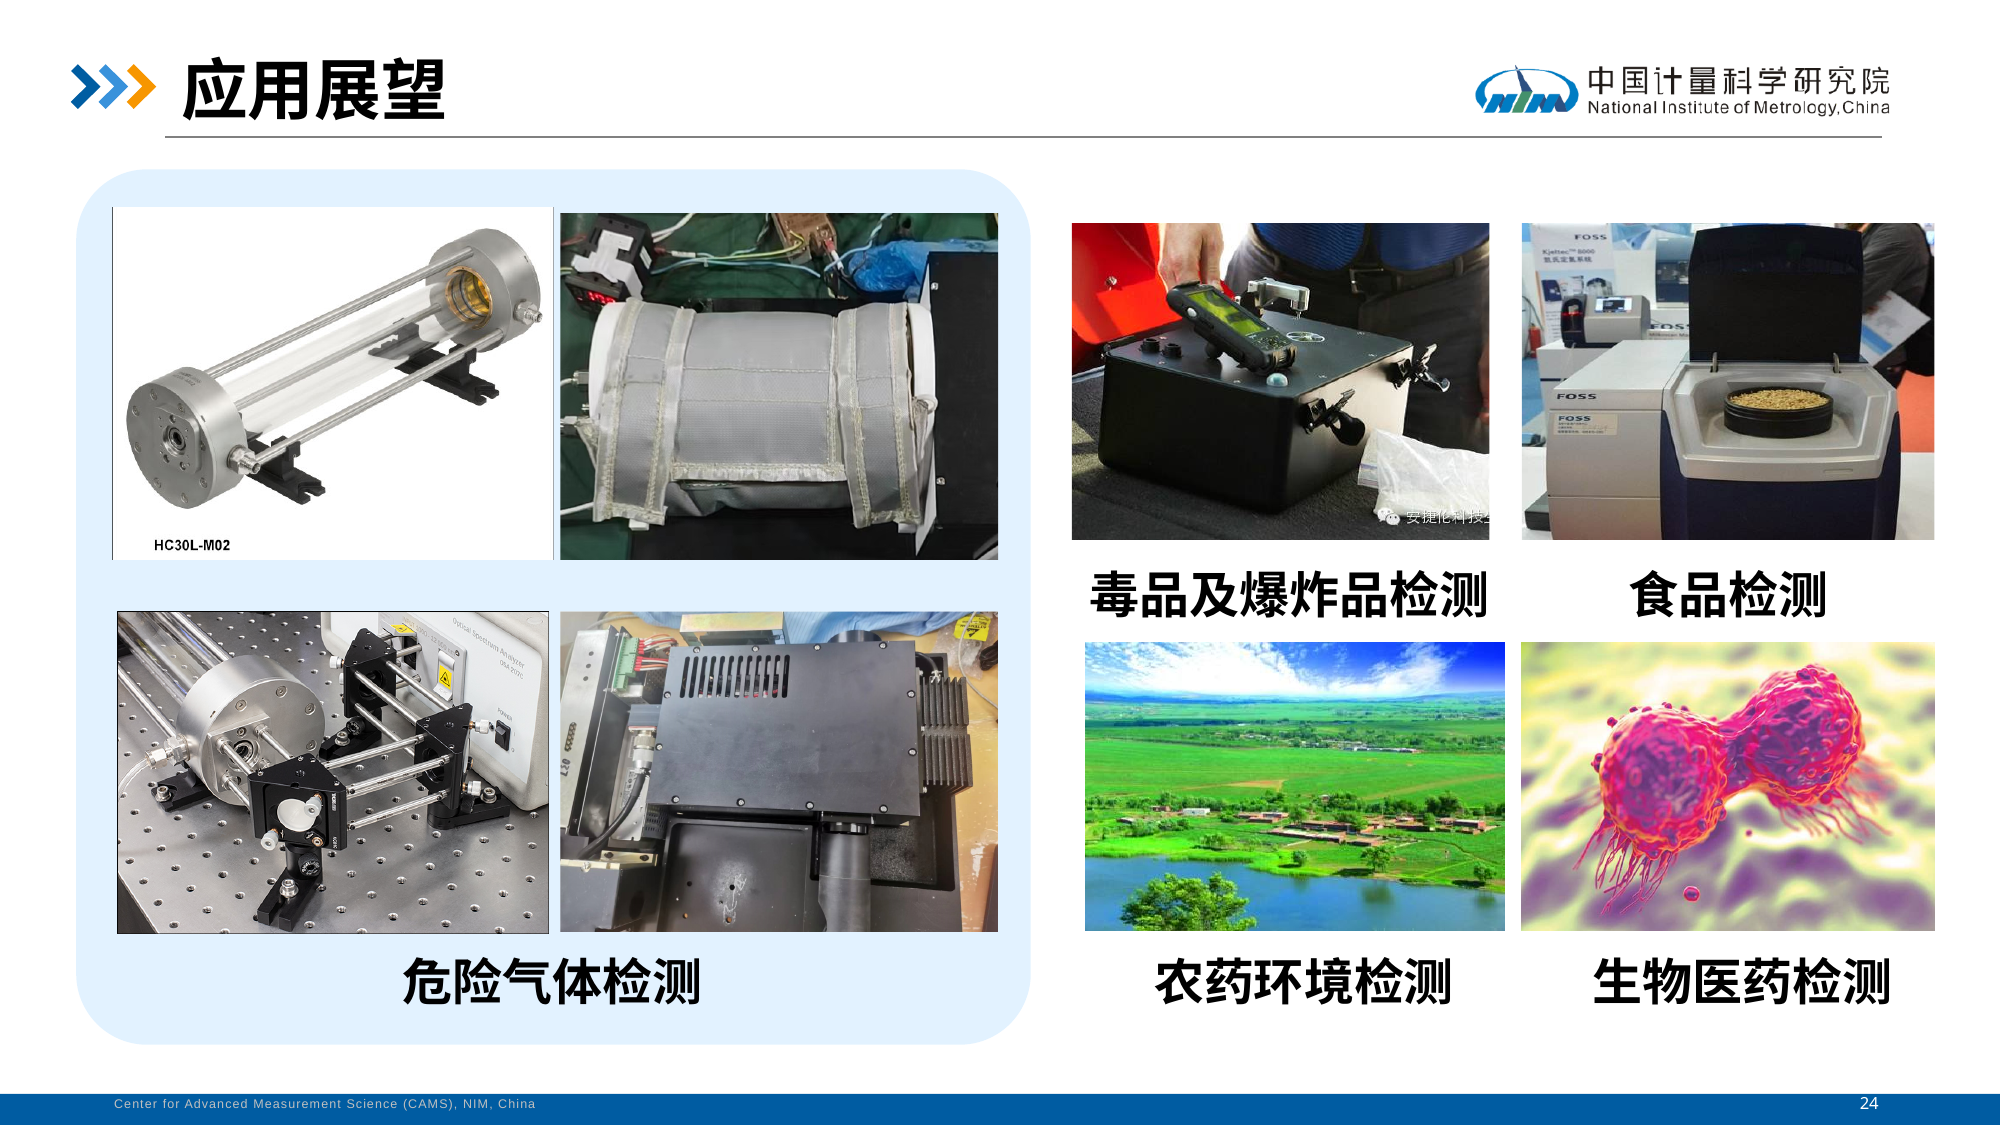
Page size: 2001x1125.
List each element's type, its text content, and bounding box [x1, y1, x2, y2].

picture [948, 612, 998, 932]
picture [117, 611, 549, 934]
picture [112, 206, 554, 560]
text_box 危险气体检测 [388, 913, 718, 1018]
text_box 食品检测 [1613, 551, 1844, 631]
picture [1521, 223, 1935, 541]
picture [1521, 641, 1935, 932]
text_box 应用展望 [166, 40, 757, 136]
text_box 毒品及爆炸品检测 [1074, 526, 1505, 631]
picture [561, 612, 611, 932]
picture [1440, 37, 1930, 122]
picture [1085, 641, 1505, 932]
text_box 农药环境检测 [1139, 941, 1470, 1018]
picture [1071, 223, 1490, 541]
picture [560, 212, 999, 560]
text_box [74, 167, 1033, 1047]
text_box 生物医药检测 [1577, 941, 1908, 1018]
picture [619, 568, 939, 991]
